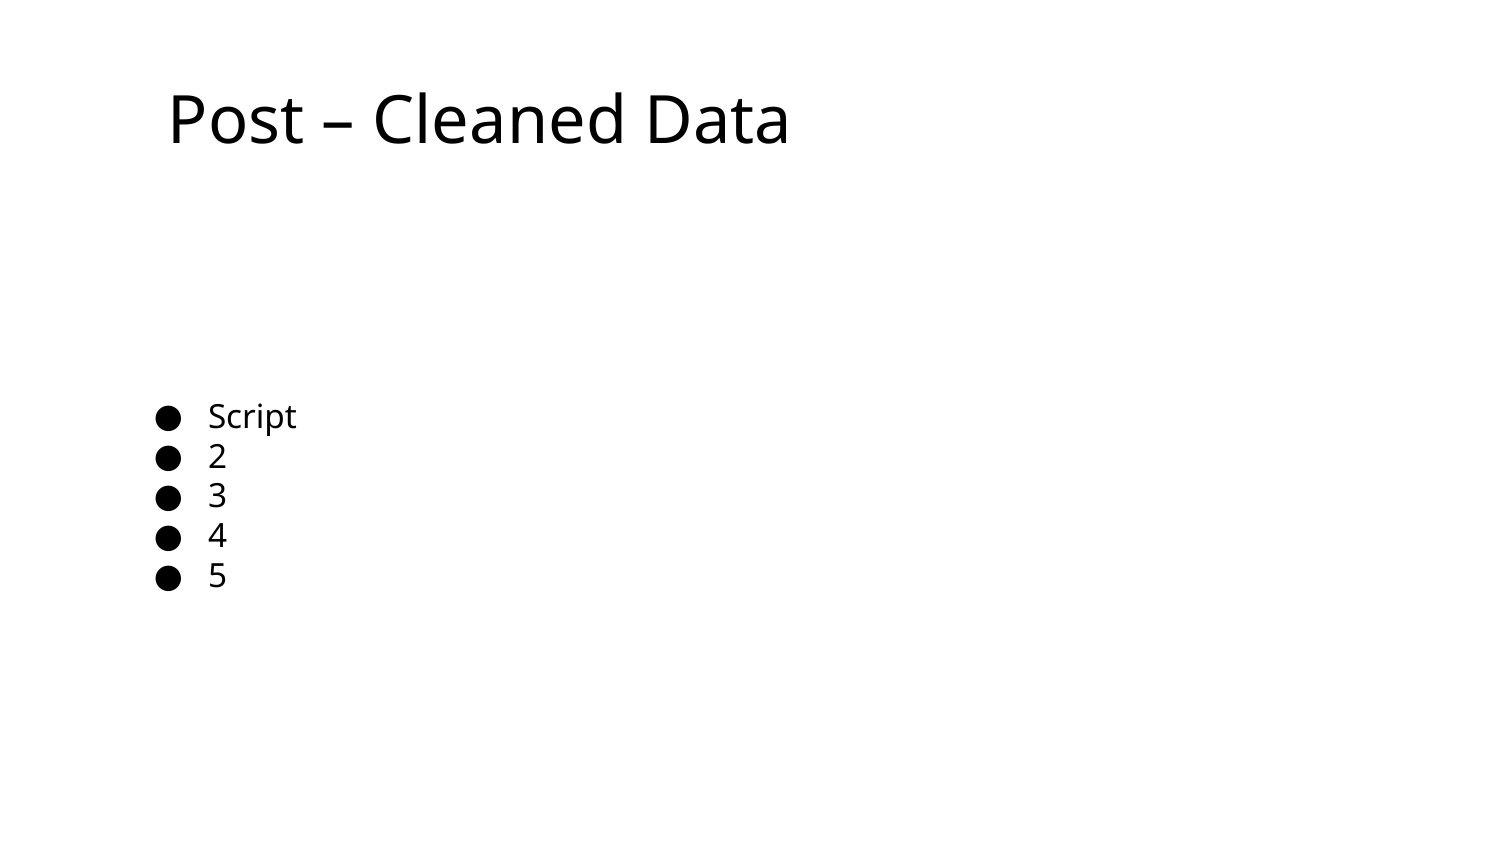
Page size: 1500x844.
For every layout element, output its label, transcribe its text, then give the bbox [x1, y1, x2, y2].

list Script 2 3 4 5 [118, 234, 681, 756]
title Post – Cleaned Data [152, 61, 1382, 156]
